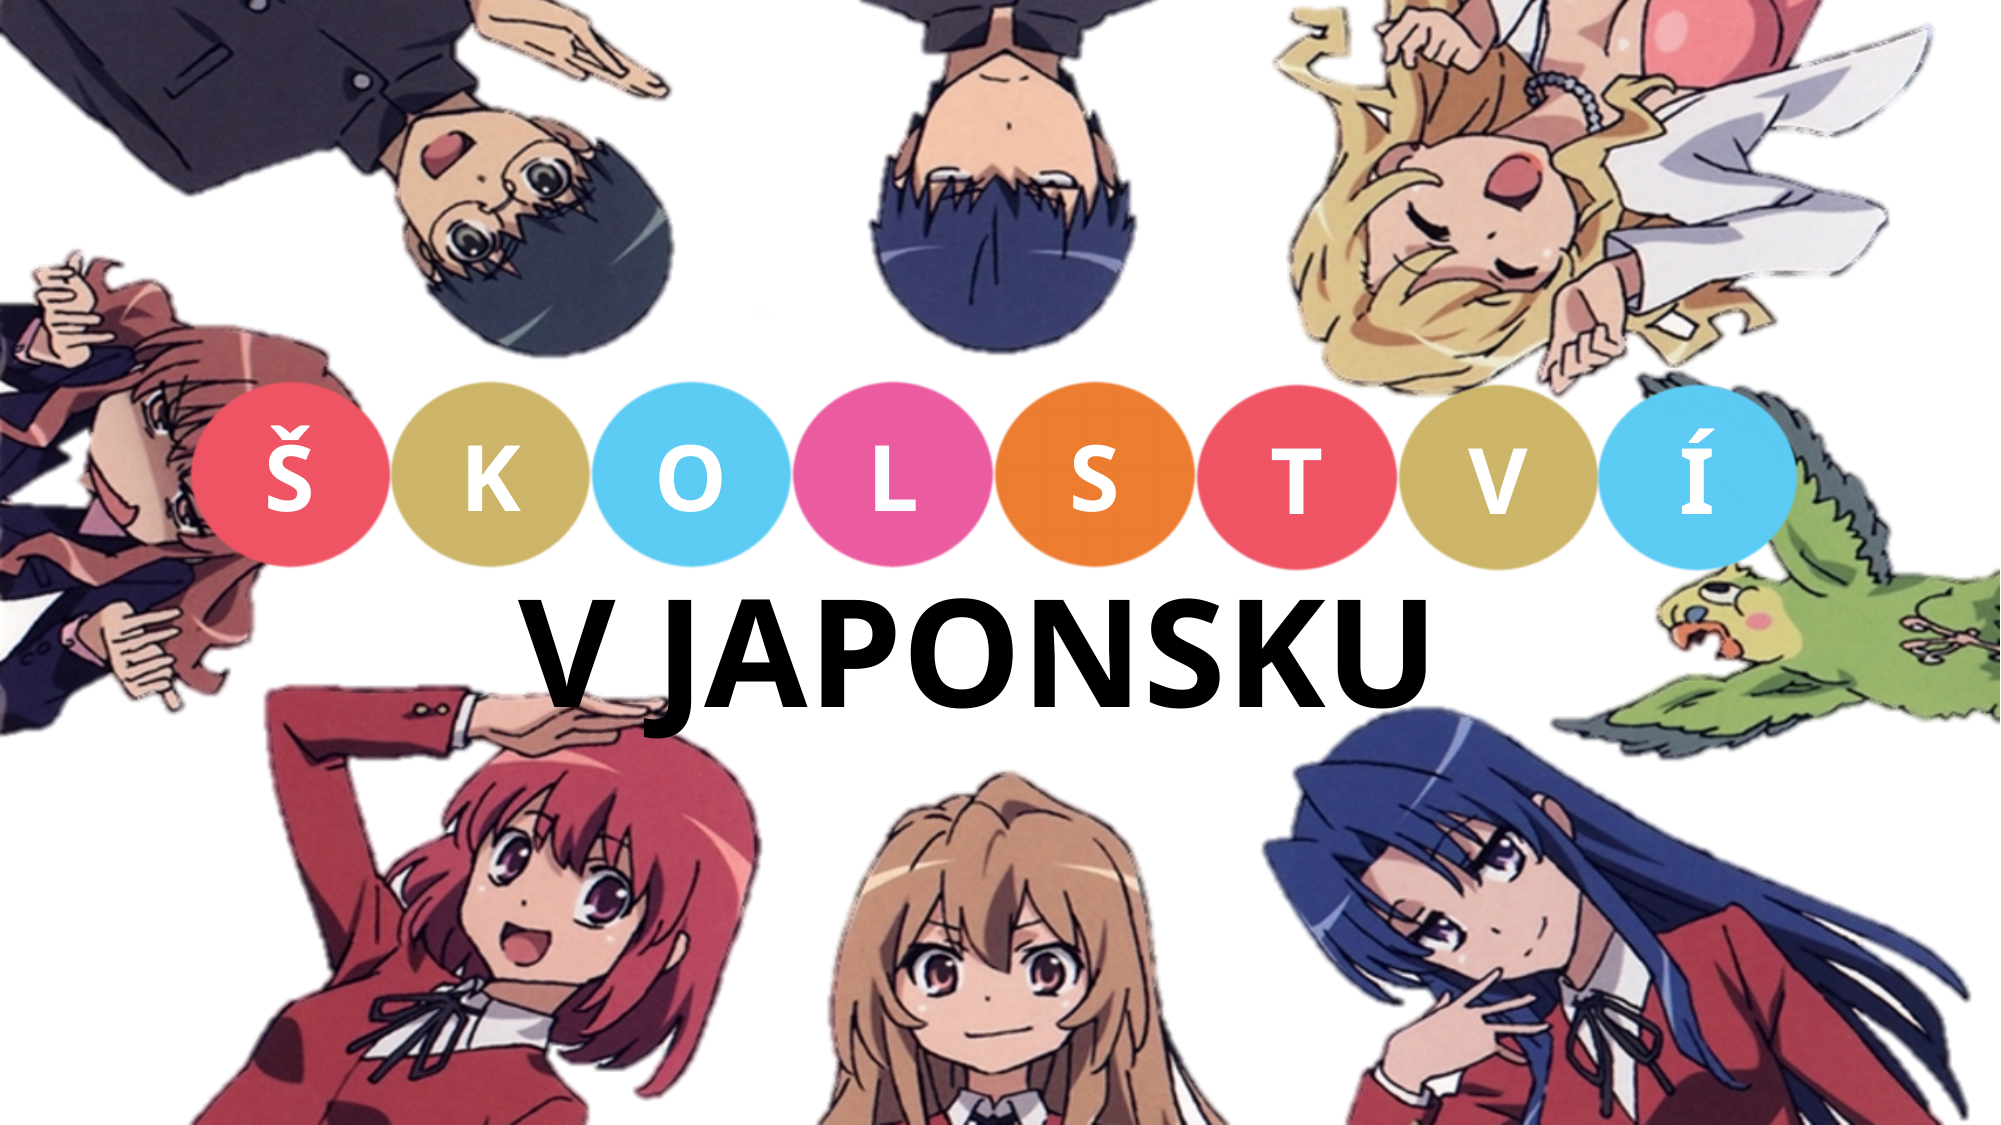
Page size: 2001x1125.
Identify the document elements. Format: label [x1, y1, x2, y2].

text_box [189, 380, 1600, 747]
list [0, 0, 2000, 1125]
